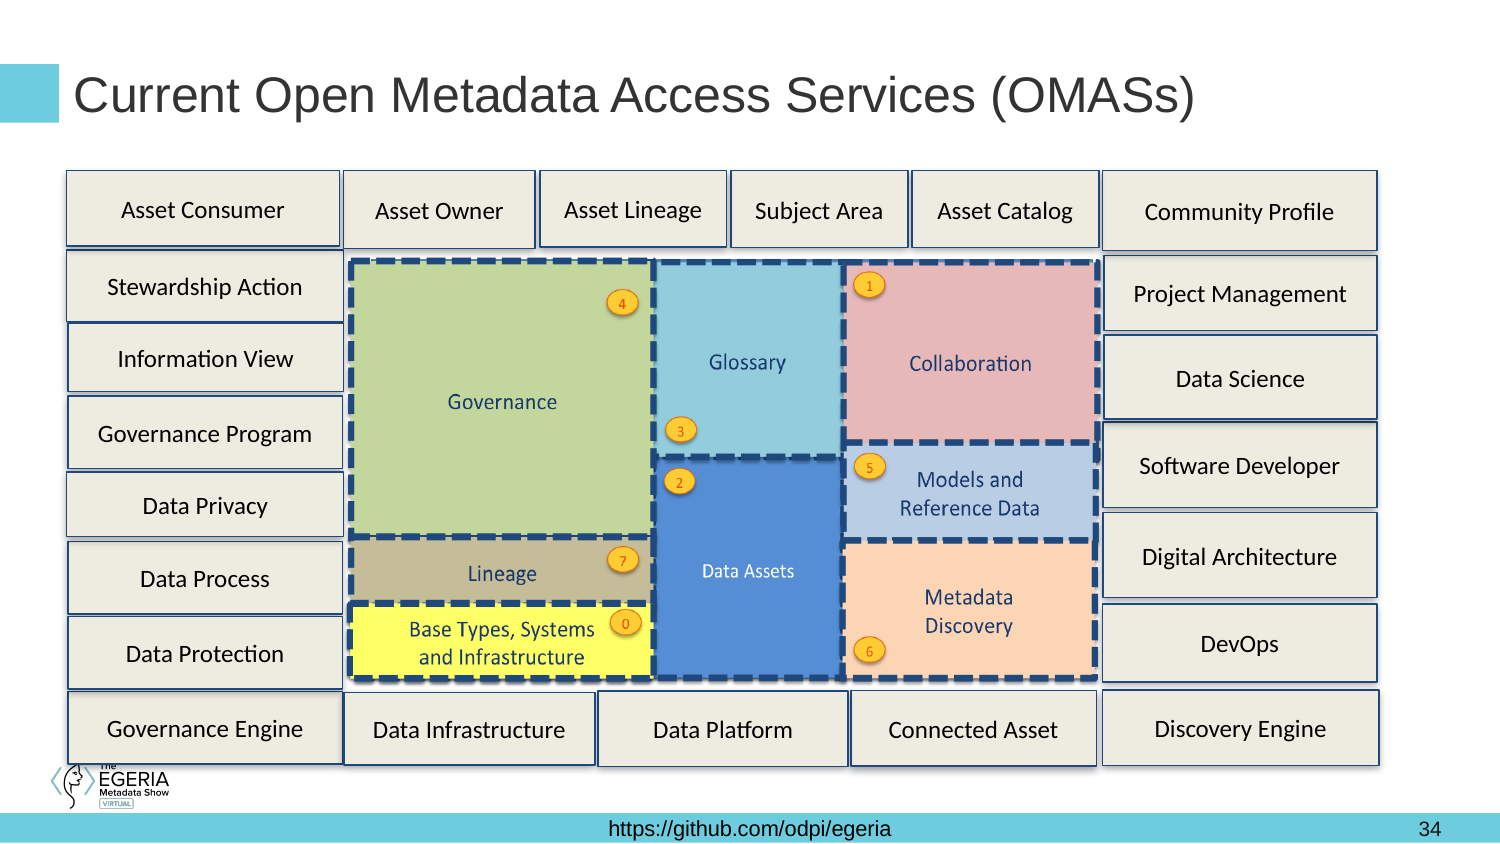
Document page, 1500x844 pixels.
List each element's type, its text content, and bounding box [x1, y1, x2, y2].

text_box Information View [67, 323, 336, 392]
text_box Data Privacy [66, 472, 336, 537]
text_box Community Profile [1102, 170, 1378, 251]
text_box Stewardship Action [66, 253, 339, 322]
text_box Digital Architecture [1109, 512, 1378, 598]
slide_number 34 [1403, 813, 1494, 843]
picture [341, 255, 1105, 689]
text_box Governance Program [67, 395, 336, 469]
text_box Data Protection [67, 616, 336, 690]
text_box DevOps [1109, 603, 1378, 682]
text_box Asset Consumer [66, 170, 340, 247]
picture [51, 761, 169, 809]
text_box Governance Engine [67, 697, 338, 765]
text_box Asset Catalog [911, 170, 1099, 248]
text_box Data Platform [600, 696, 849, 767]
text_box Data Infrastructure [343, 696, 596, 766]
text_box Discovery Engine [1102, 689, 1379, 766]
text_box Asset Owner [343, 170, 536, 249]
text_box Software Developer [1109, 425, 1378, 508]
text_box Data Science [1109, 334, 1378, 420]
text_box Asset Lineage [539, 170, 727, 248]
text_box Connected Asset [853, 696, 1097, 767]
text_box Data Process [67, 543, 336, 615]
title Current Open Metadata Access Services (OMASs) [58, 47, 1449, 141]
text_box Subject Area [730, 170, 908, 248]
text_box Project Management [1109, 257, 1378, 331]
